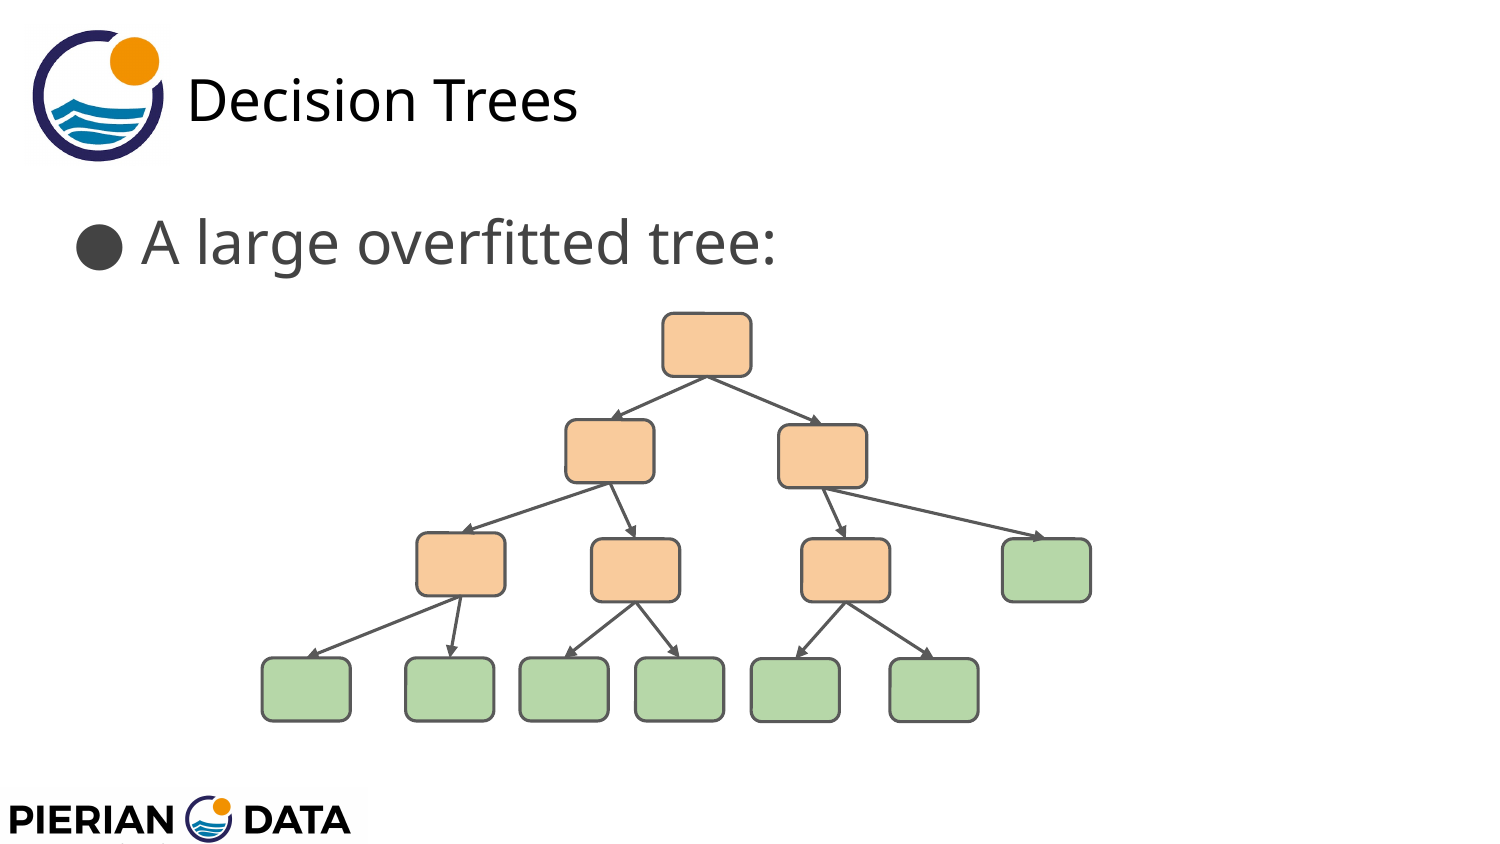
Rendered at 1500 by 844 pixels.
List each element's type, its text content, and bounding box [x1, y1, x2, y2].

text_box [449, 595, 462, 659]
text_box [405, 657, 494, 721]
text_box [609, 375, 706, 420]
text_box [706, 376, 823, 425]
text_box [563, 601, 635, 659]
title Decision Trees [176, 48, 1449, 143]
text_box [794, 601, 846, 659]
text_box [611, 482, 636, 540]
text_box [778, 424, 867, 488]
text_box [801, 538, 890, 600]
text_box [846, 601, 935, 659]
text_box [565, 419, 655, 483]
text_box [751, 658, 840, 722]
text_box [591, 538, 680, 600]
text_box [519, 657, 609, 721]
list A large overfitted tree: [51, 189, 1476, 283]
text_box [416, 532, 506, 596]
text_box [635, 657, 724, 721]
picture [0, 787, 368, 844]
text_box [305, 595, 449, 659]
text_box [635, 601, 680, 659]
text_box [262, 657, 351, 721]
picture [24, 24, 172, 167]
text_box [1002, 538, 1091, 602]
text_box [822, 487, 1047, 539]
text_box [460, 482, 611, 534]
text_box [889, 658, 979, 722]
text_box [662, 313, 752, 374]
